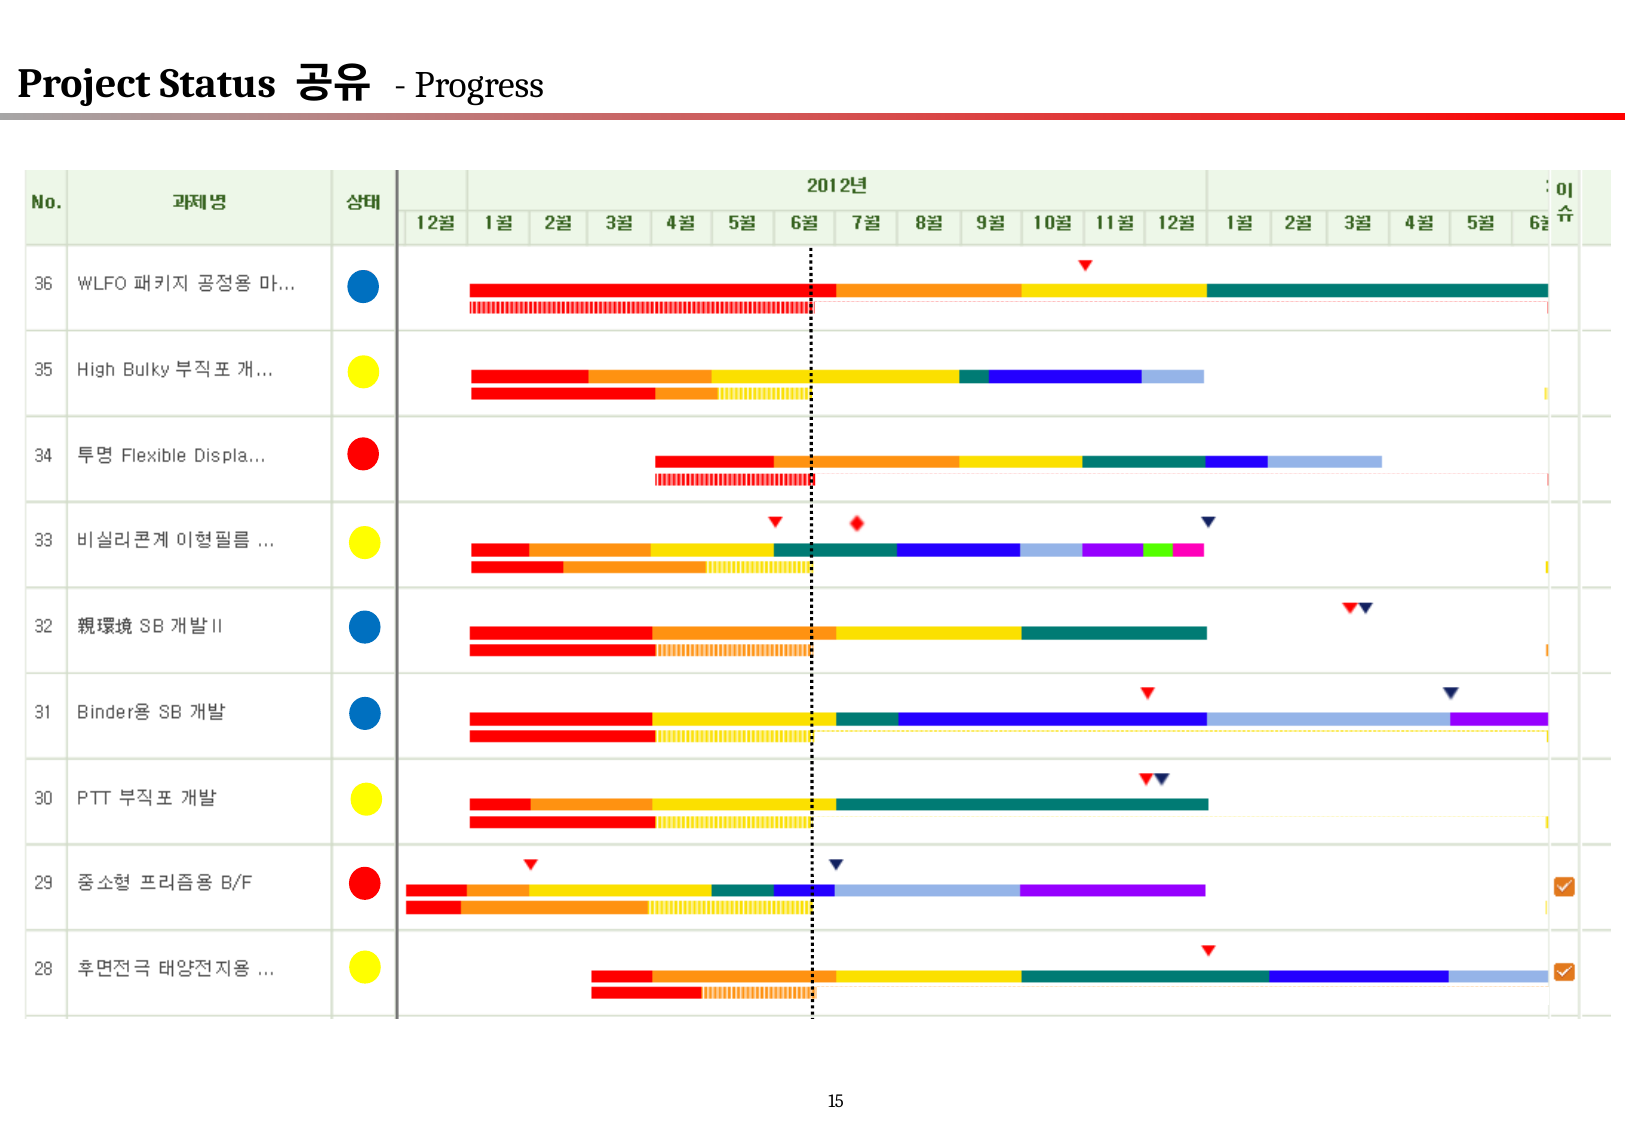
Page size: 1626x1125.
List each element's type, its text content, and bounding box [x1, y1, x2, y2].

text_box Project Status 공유 - Progress [2, 48, 560, 113]
text_box 15 [813, 1080, 869, 1119]
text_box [13, 170, 1612, 1022]
